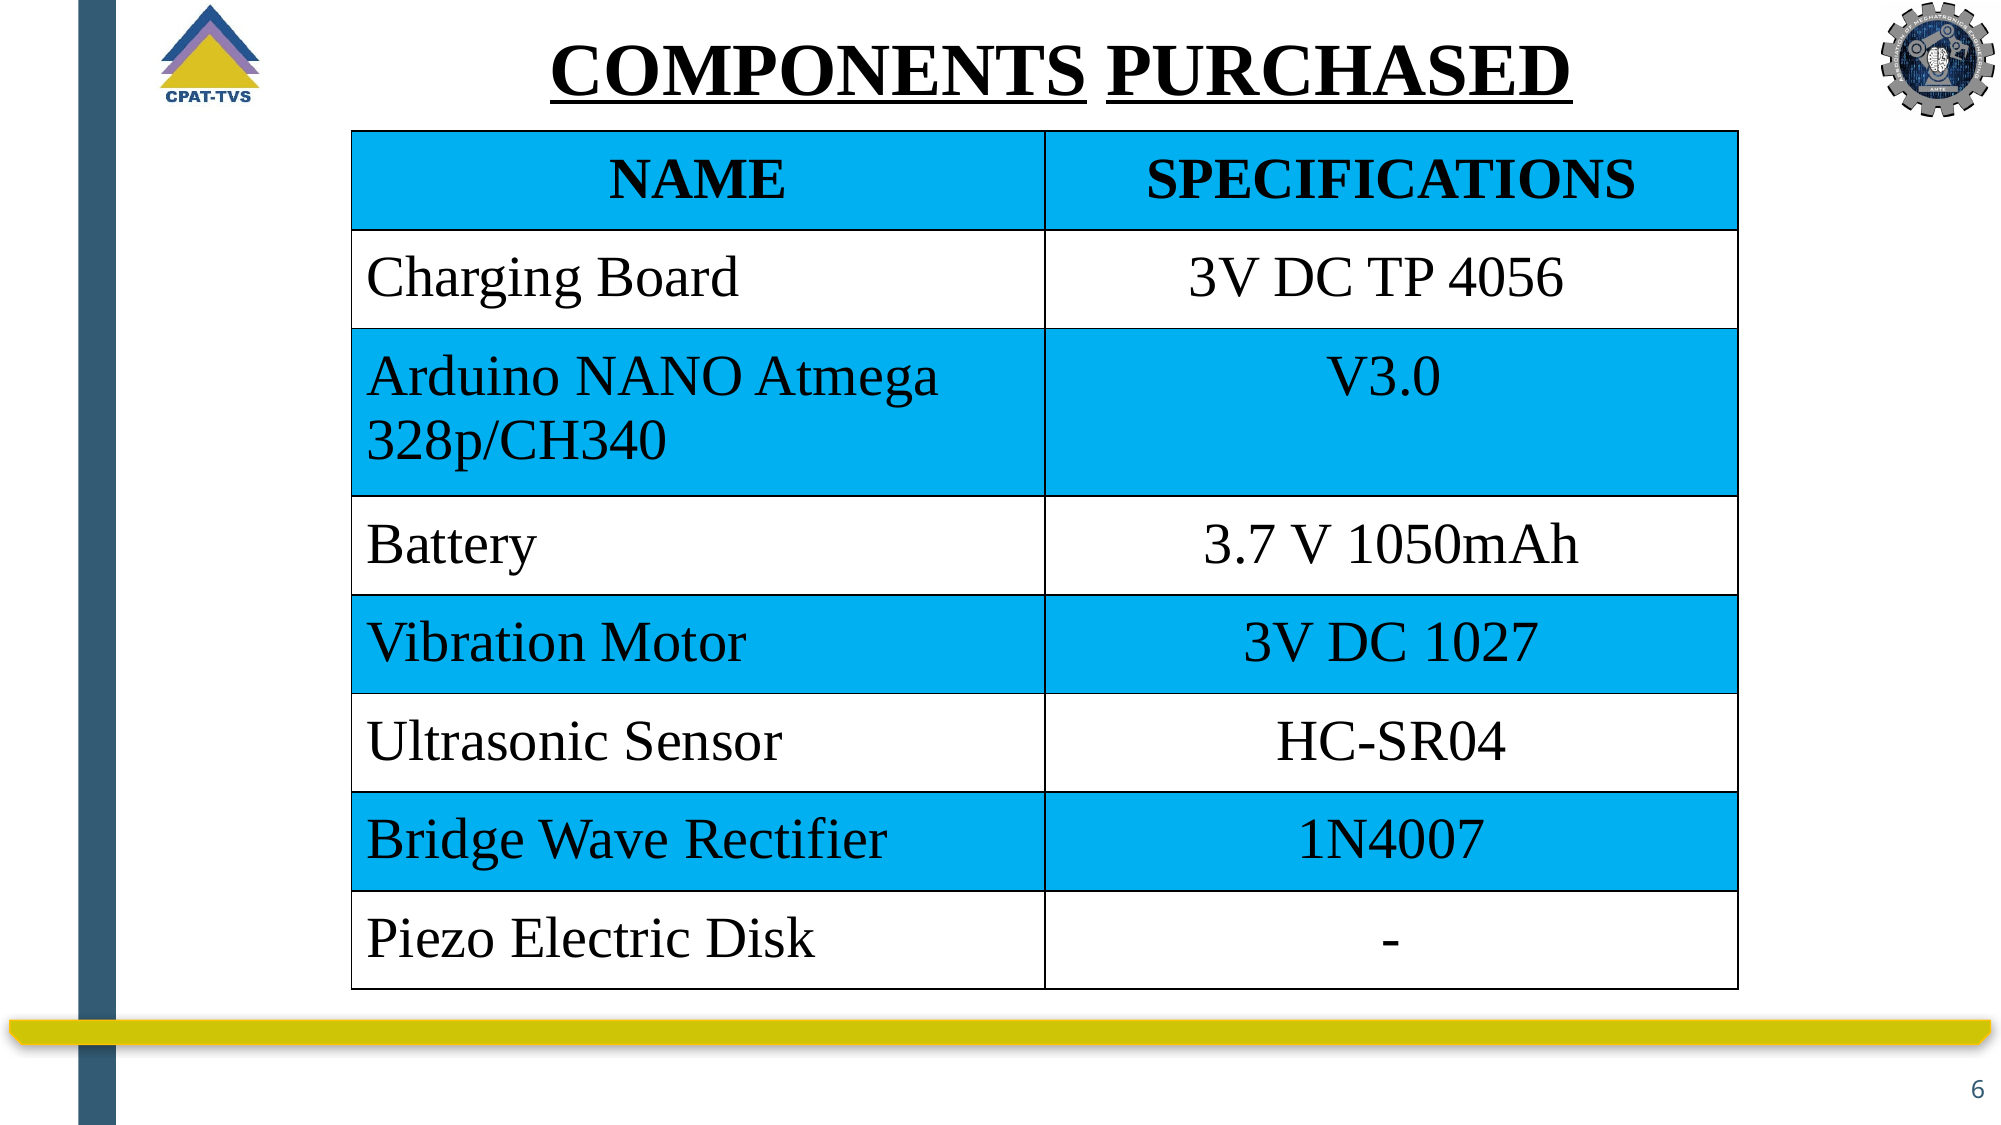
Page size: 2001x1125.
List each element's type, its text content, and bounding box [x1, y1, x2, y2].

table_cell Vibration Motor [352, 596, 1044, 693]
table_cell HC-SR04 [1046, 694, 1737, 791]
slide_number 6 [1738, 1057, 2000, 1124]
table_header SPECIFICATIONS [1046, 132, 1737, 229]
table_cell 3.7 V 1050mAh [1046, 497, 1737, 594]
table_header NAME [352, 132, 1044, 229]
table_cell Charging Board [352, 231, 1044, 328]
table_cell V3.0 [1046, 329, 1737, 495]
table_cell Battery [352, 497, 1044, 594]
table_cell 3V DC 1027 [1046, 596, 1737, 693]
table_cell Ultrasonic Sensor [352, 694, 1044, 791]
picture [1881, 2, 2000, 119]
table_cell 1N4007 [1046, 793, 1737, 890]
title COMPONENTS PURCHASED [334, 0, 1789, 132]
picture [133, 3, 288, 119]
table_cell Bridge Wave Rectifier [352, 793, 1044, 890]
table_cell - [1046, 892, 1737, 988]
table_cell Arduino NANO Atmega 328p/CH340 [352, 329, 1044, 495]
table_cell Piezo Electric Disk [352, 892, 1044, 988]
table_cell 3V DC TP 4056 [1046, 231, 1737, 328]
